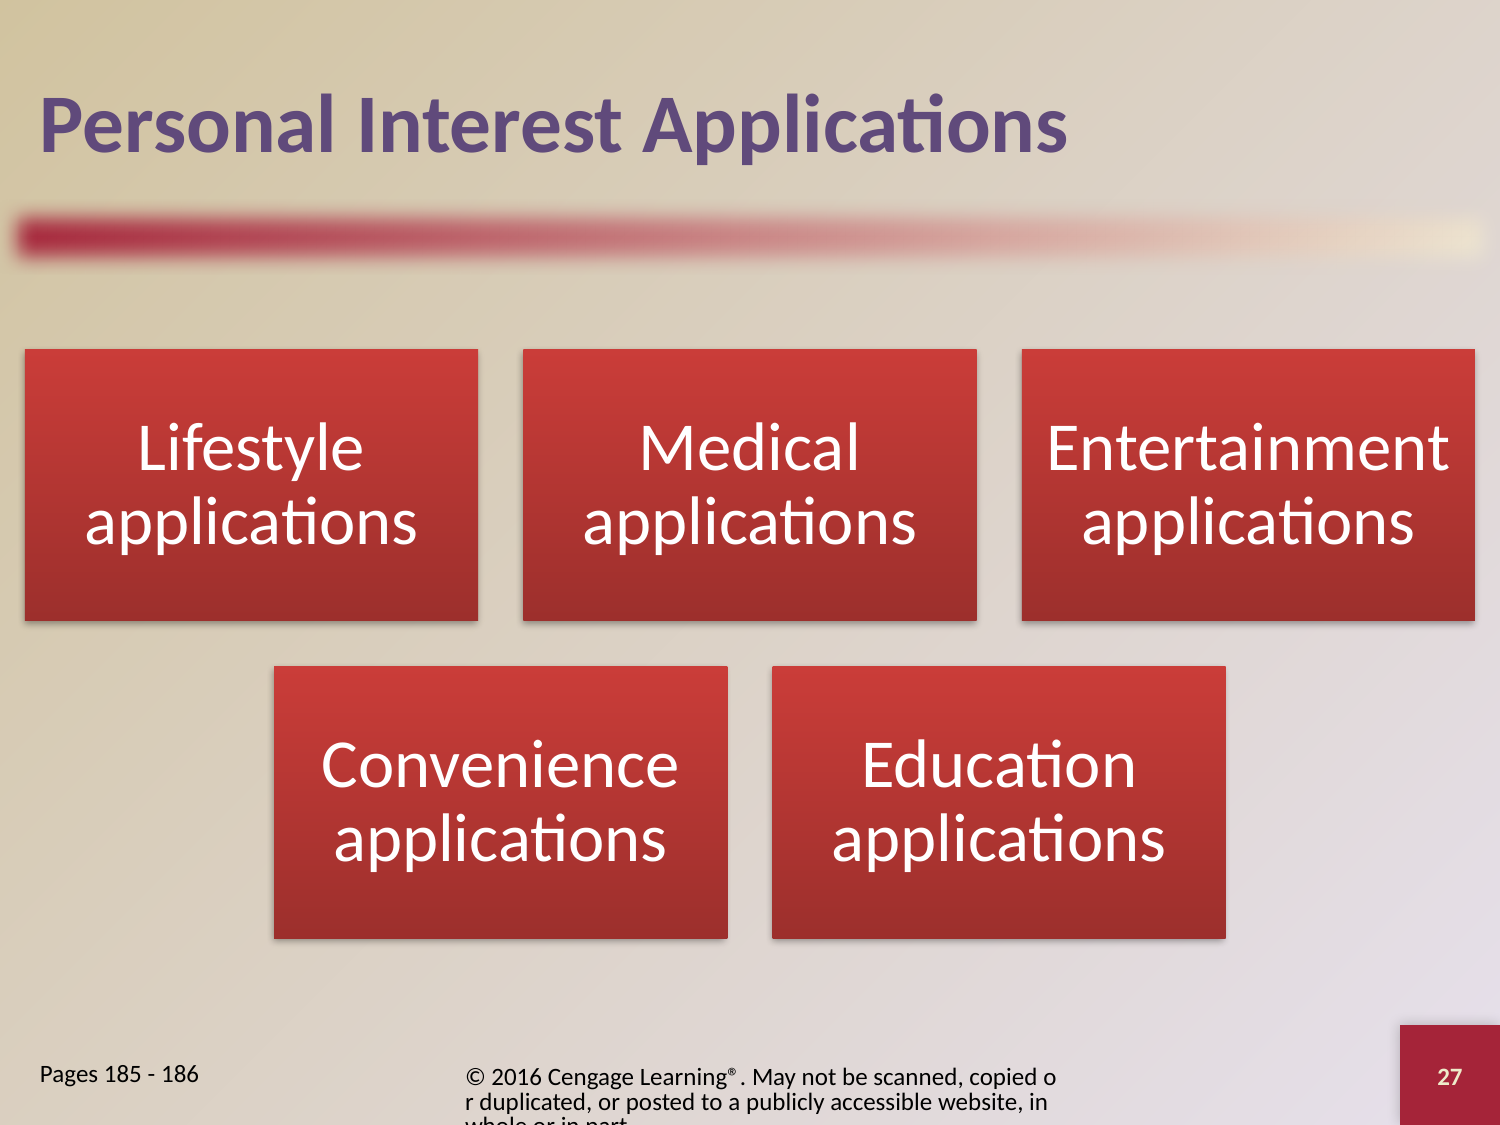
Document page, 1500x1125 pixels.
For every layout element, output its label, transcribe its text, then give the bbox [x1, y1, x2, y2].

list Pages 185 - 186 [24, 1050, 300, 1125]
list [24, 262, 1476, 1026]
slide_number 27 [1400, 1025, 1500, 1125]
title Personal Interest Applications [24, 24, 1475, 213]
footer © 2016 Cengage Learning®. May not be scanned, copied or duplicated, or posted to a publicly accessible website, in whole or in part. [450, 1037, 1075, 1113]
